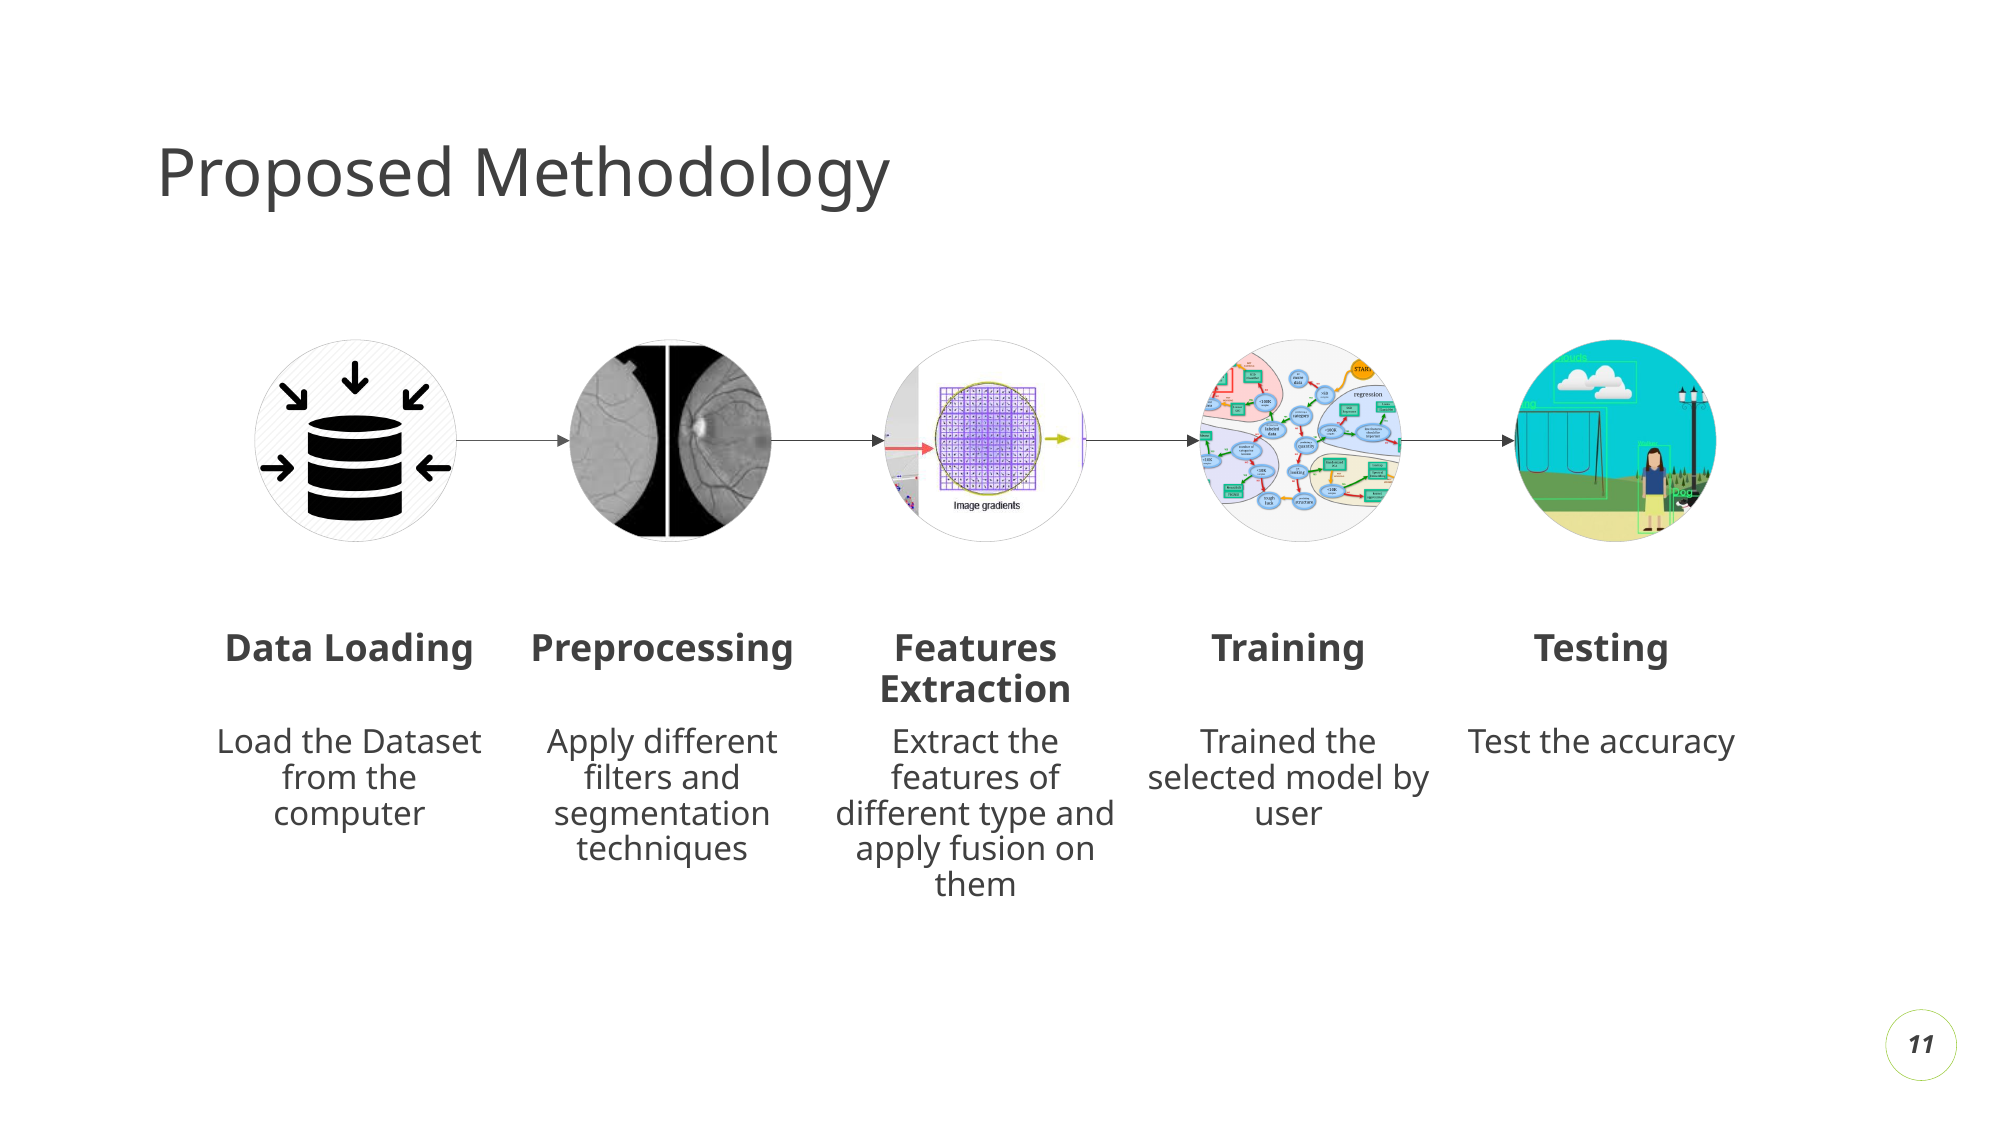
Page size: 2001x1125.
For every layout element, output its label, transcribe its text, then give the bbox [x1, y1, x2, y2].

list Apply different filters and segmentation techniques [514, 724, 811, 873]
list Training [1141, 629, 1437, 713]
list Test the accuracy [1454, 724, 1750, 873]
list Trained the selected model by user [1141, 724, 1437, 873]
picture [1199, 339, 1402, 542]
slide_number 11 [1885, 1009, 1957, 1081]
list Preprocessing [514, 629, 811, 713]
list Features Extraction [828, 629, 1124, 713]
picture [1514, 339, 1717, 542]
list Testing [1454, 629, 1750, 713]
list Load the Dataset from the computer [201, 724, 498, 873]
picture [569, 339, 772, 542]
list Extract the features of different type and apply fusion on them [828, 724, 1124, 873]
list Data Loading [201, 629, 498, 713]
title Proposed Methodology [156, 139, 2000, 210]
picture [884, 339, 1087, 542]
picture [254, 339, 457, 542]
